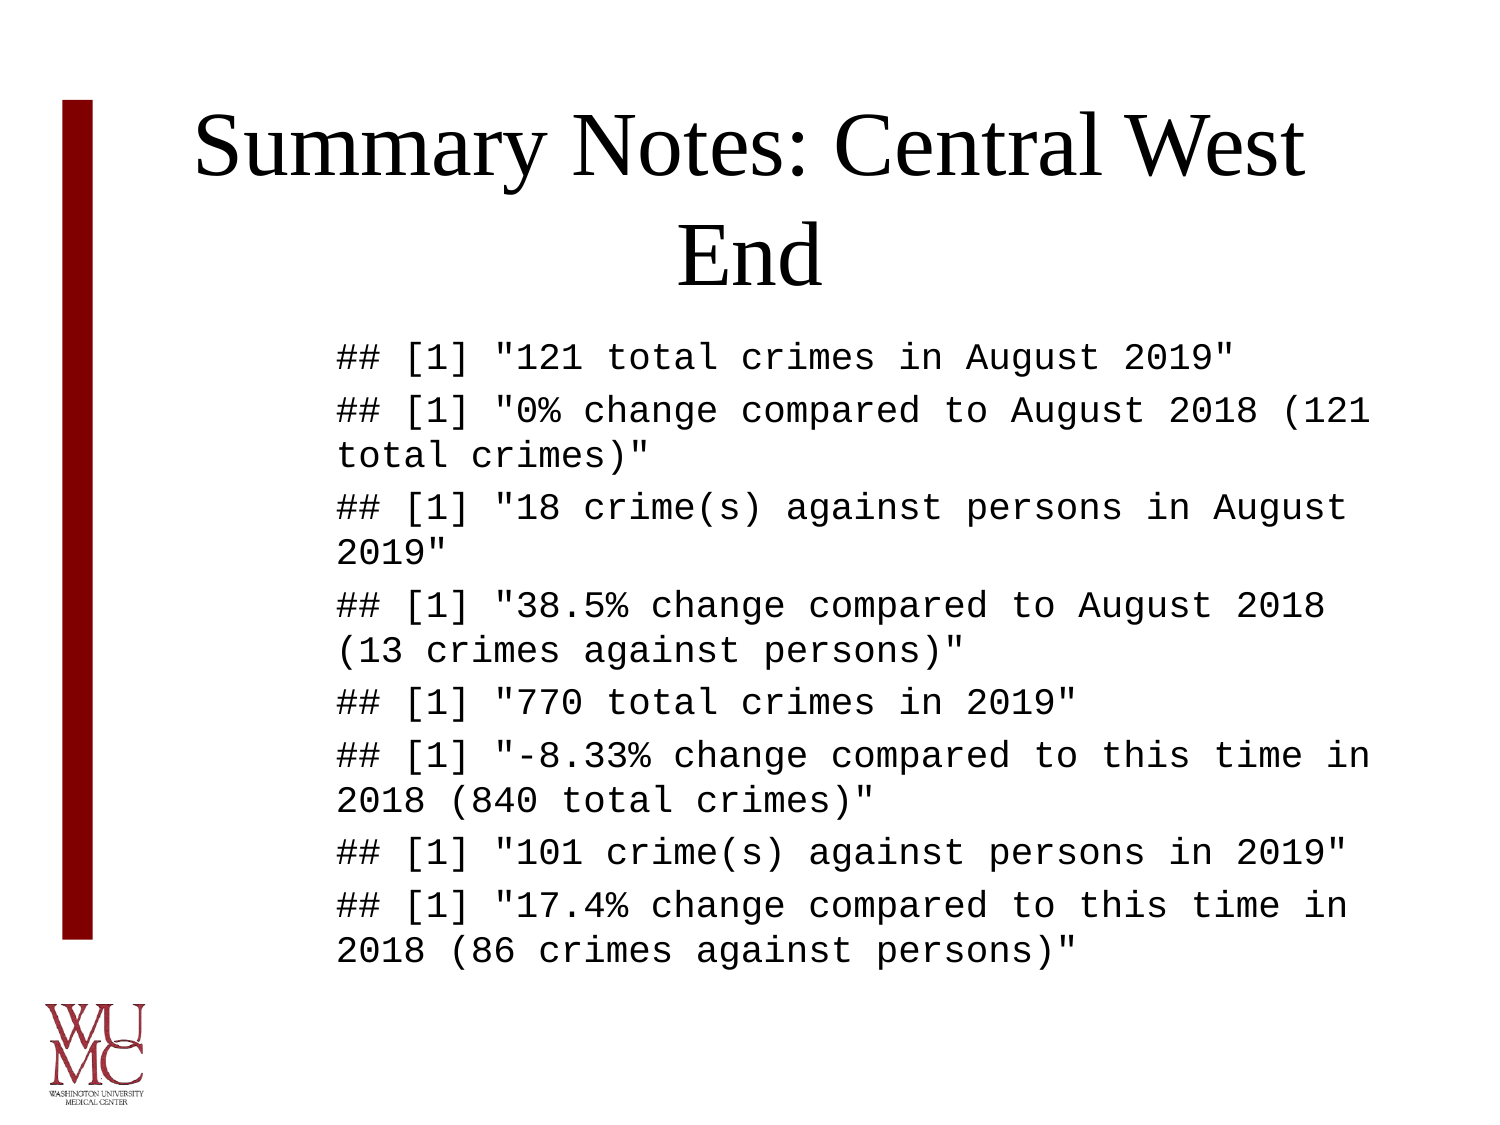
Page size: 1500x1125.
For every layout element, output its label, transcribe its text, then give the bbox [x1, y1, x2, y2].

picture [41, 996, 156, 1113]
list ## [1] "121 total crimes in August 2019" ## [1] "0% change compared to August 2018 (121 total crimes)" ## [1] "18 crime(s) against persons in August 2019" ## [1] "38.5% change compared to August 2018 (13 crimes against persons)" ## [1] "770 total crimes in 2019" ## [1] "-8.33% change compared to this time in 2018 (840 total crimes)" ## [1] "101 crime(s) against persons in 2019" ## [1] "17.4% change compared to this time in 2018 (86 crimes against persons)" [112, 324, 1388, 1001]
title Summary Notes: Central West End [112, 99, 1388, 288]
